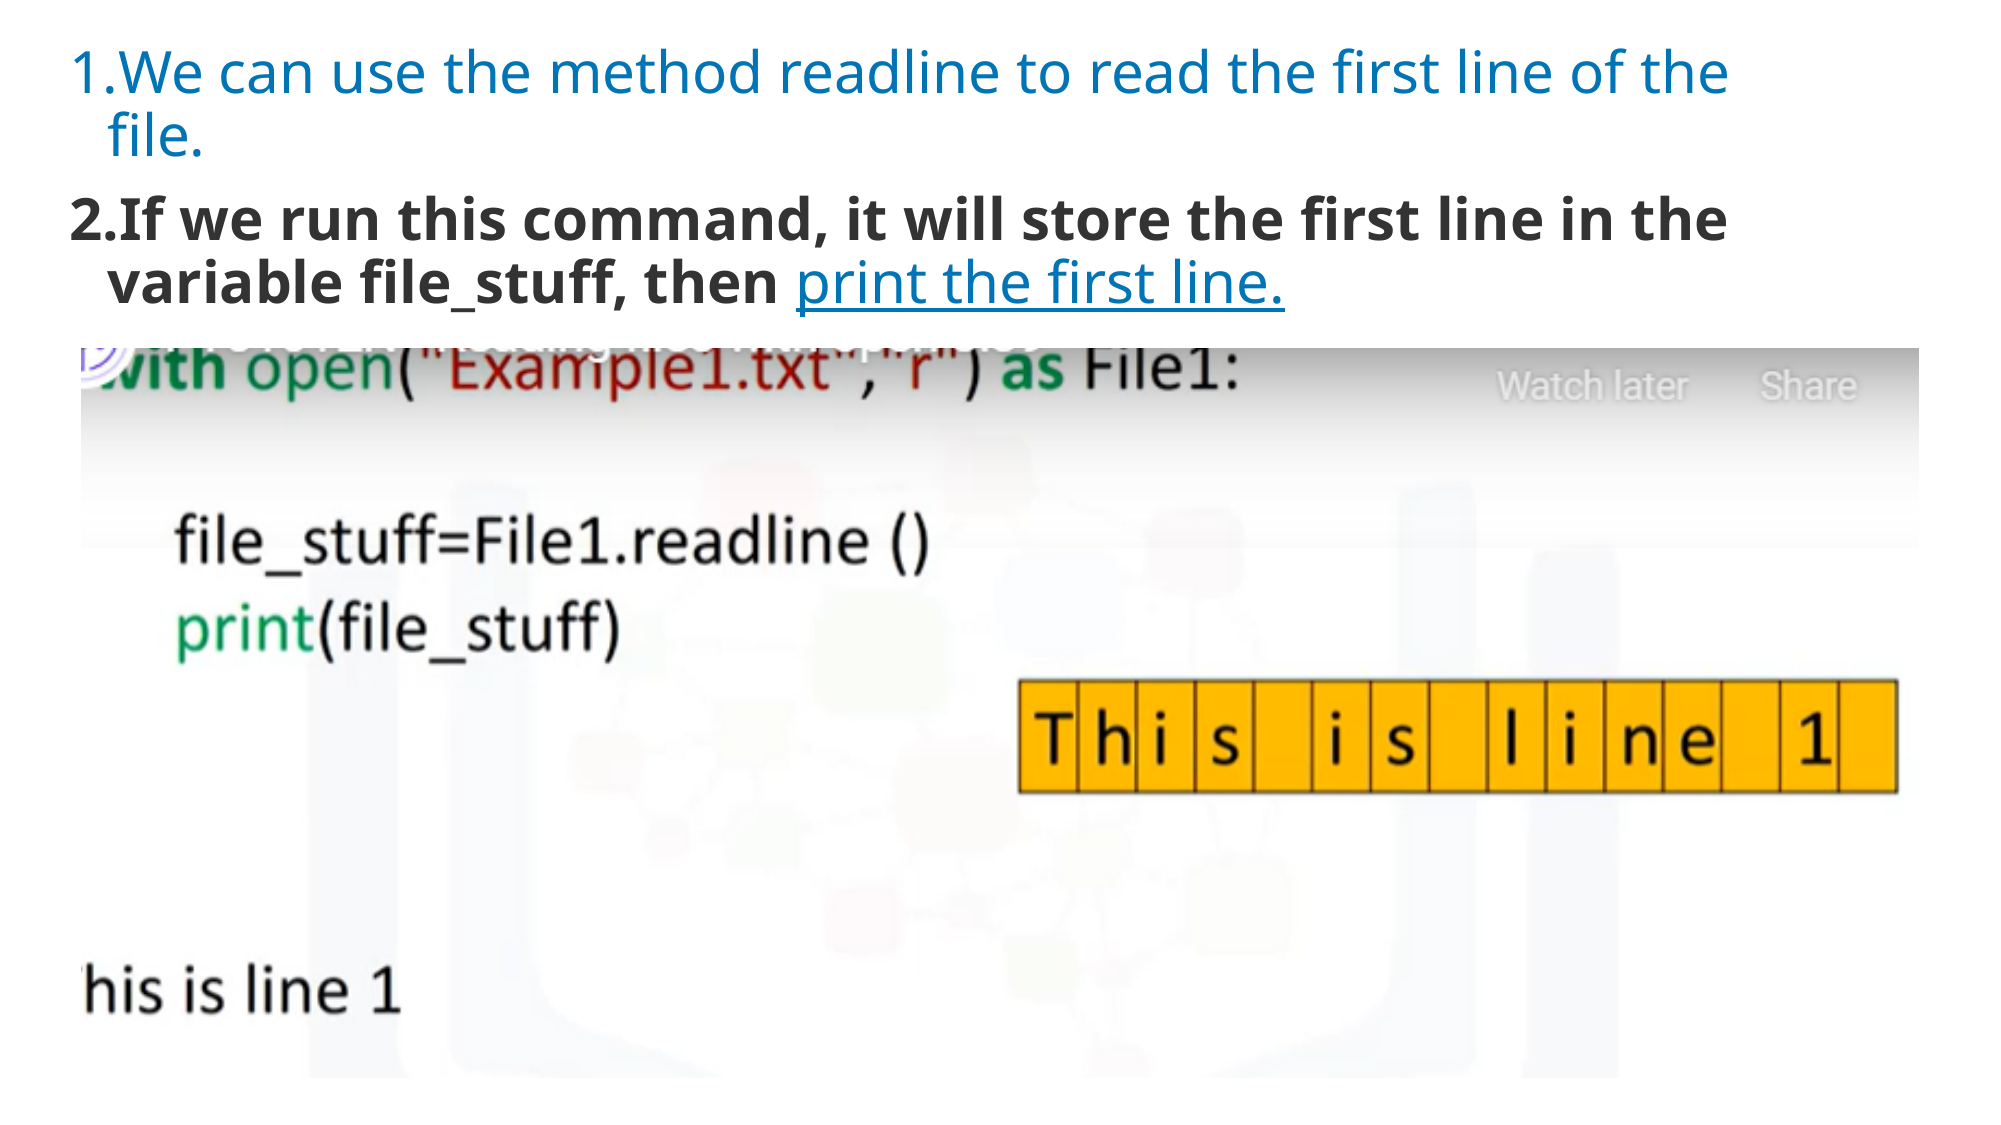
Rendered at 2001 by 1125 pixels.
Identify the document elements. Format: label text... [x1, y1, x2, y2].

list We can use the method readline to read the first line of the file. If we run this command, it will store the first line in the variable file_stuff, then print the first line. [54, 35, 1780, 750]
picture [81, 348, 1919, 1078]
